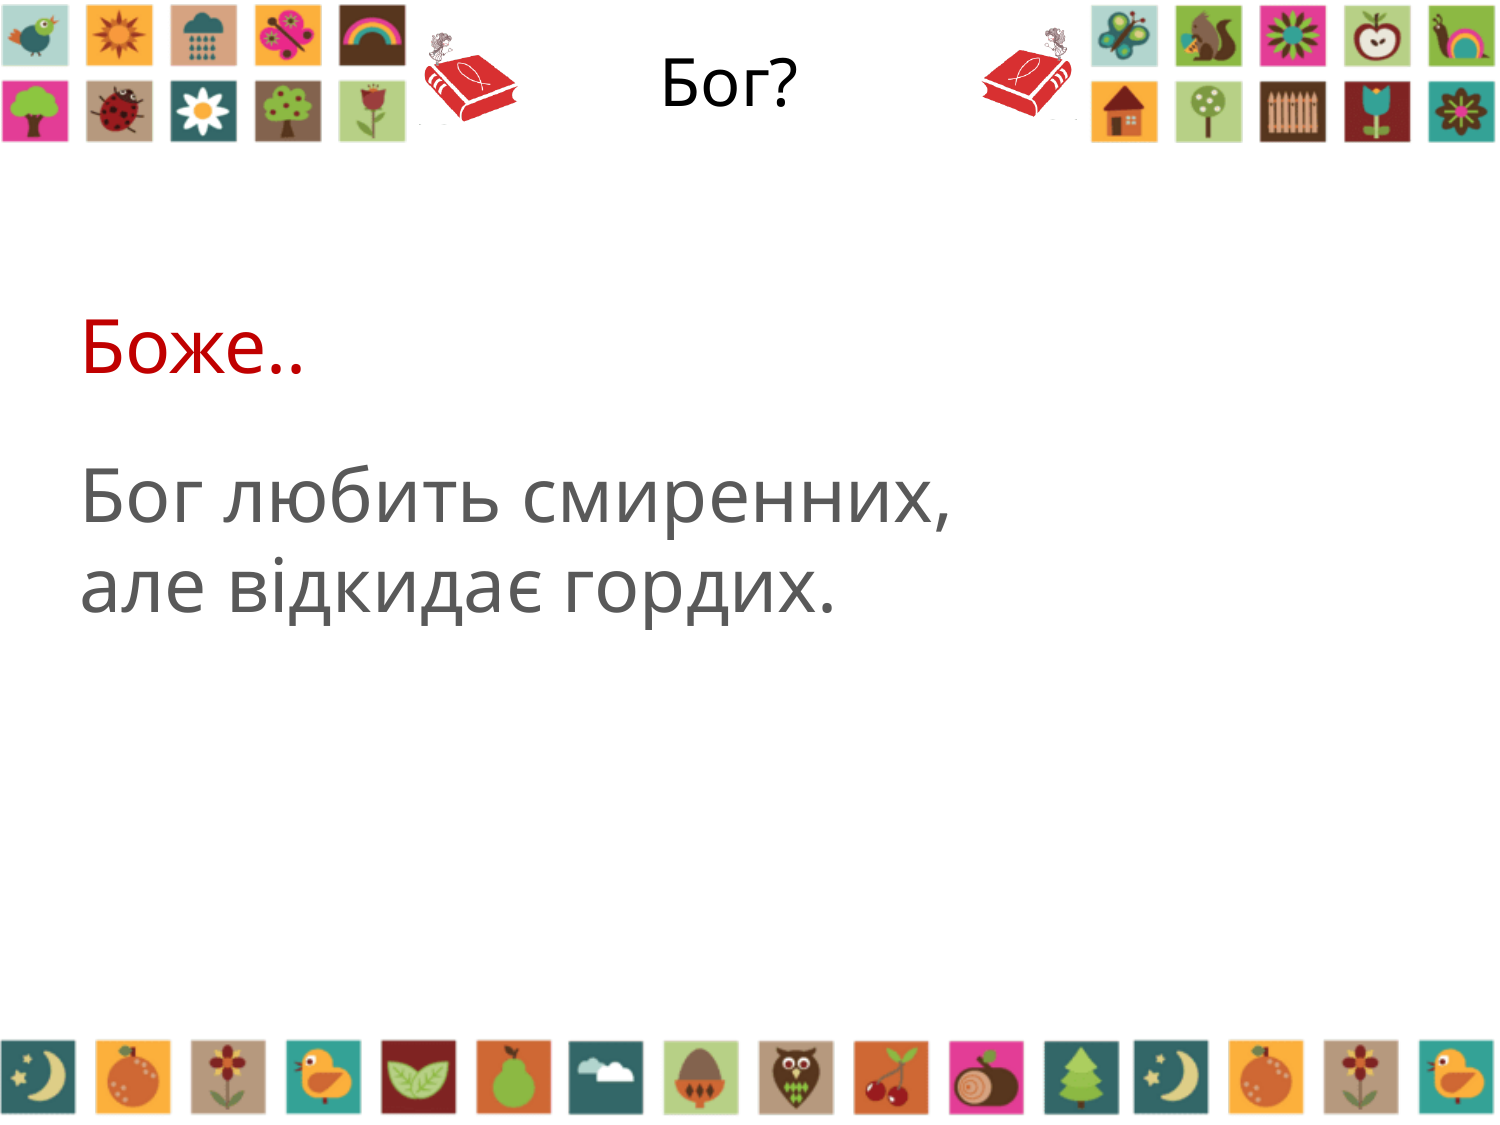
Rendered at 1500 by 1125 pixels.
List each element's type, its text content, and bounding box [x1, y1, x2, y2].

picture [950, 3, 1500, 150]
text_box Бог любить смиренних, але відкидає гордих. [64, 440, 1412, 635]
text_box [0, 1028, 1500, 1118]
text_box Бог? [553, 32, 1071, 128]
picture [0, 3, 550, 150]
text_box Боже.. [64, 290, 1412, 396]
